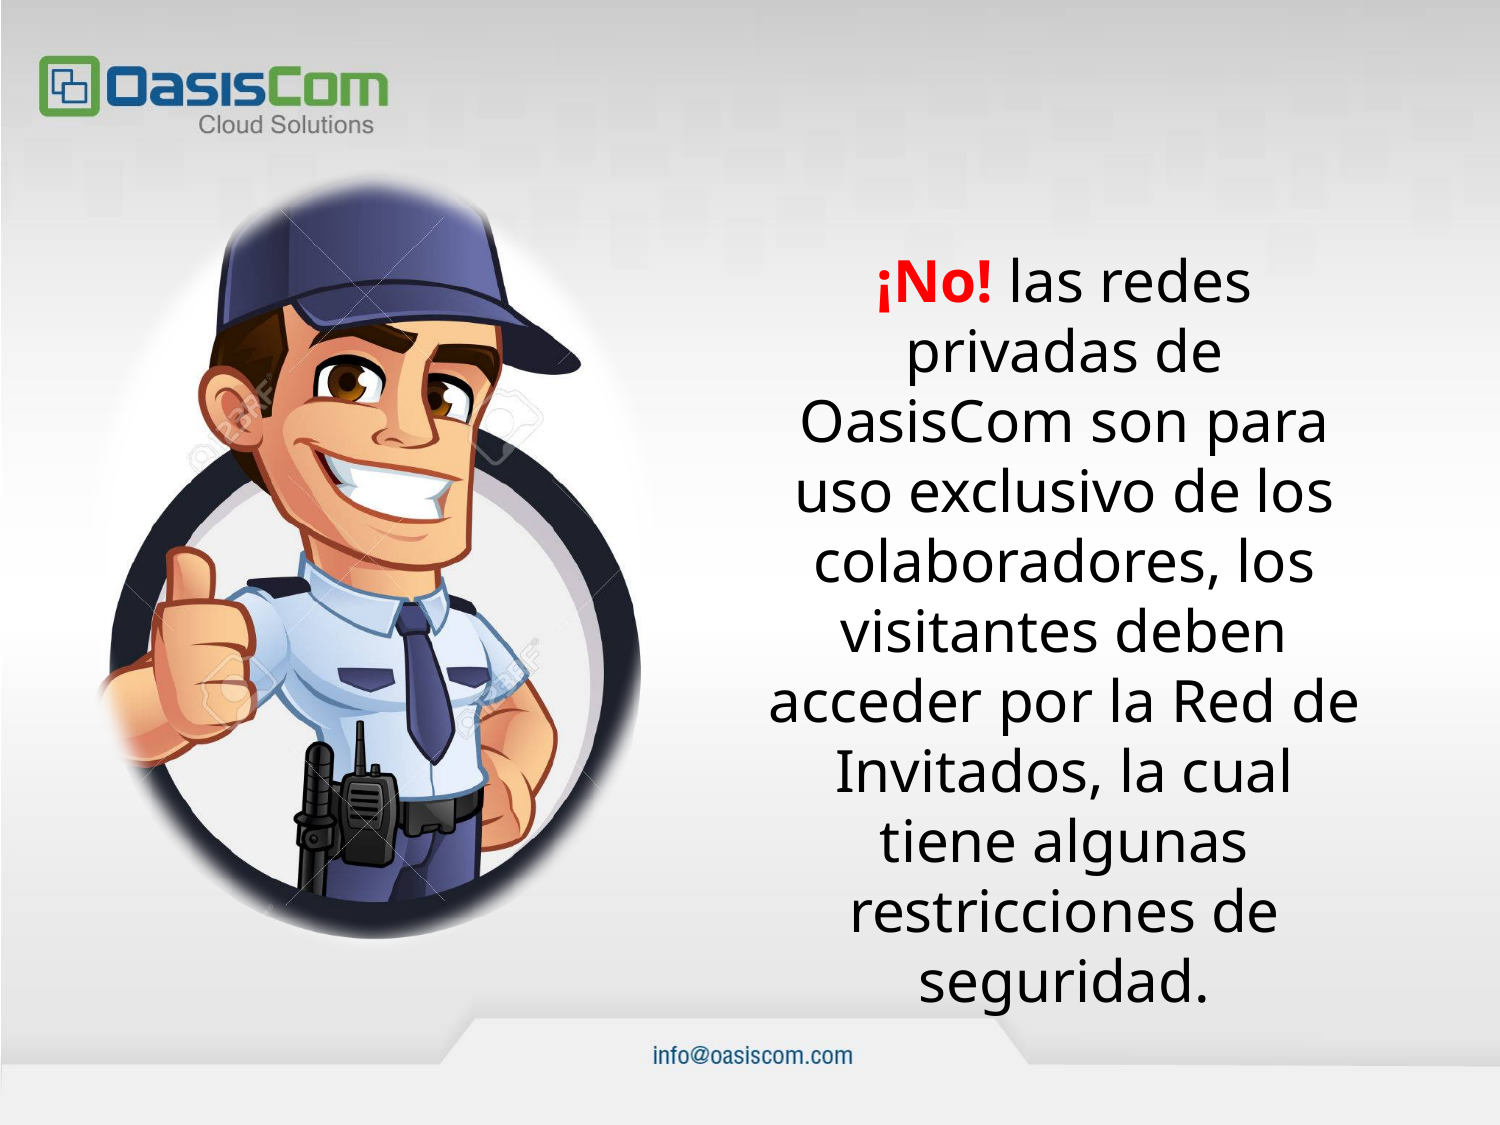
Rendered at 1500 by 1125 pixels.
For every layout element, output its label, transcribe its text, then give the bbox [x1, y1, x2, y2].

picture [0, 0, 1500, 1125]
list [71, 168, 674, 957]
text_box ¡No! las redes privadas de OasisCom son para uso exclusivo de los colaboradores, los visitantes deben acceder por la Red de Invitados, la cual tiene algunas restricciones de seguridad. [749, 236, 1379, 1022]
